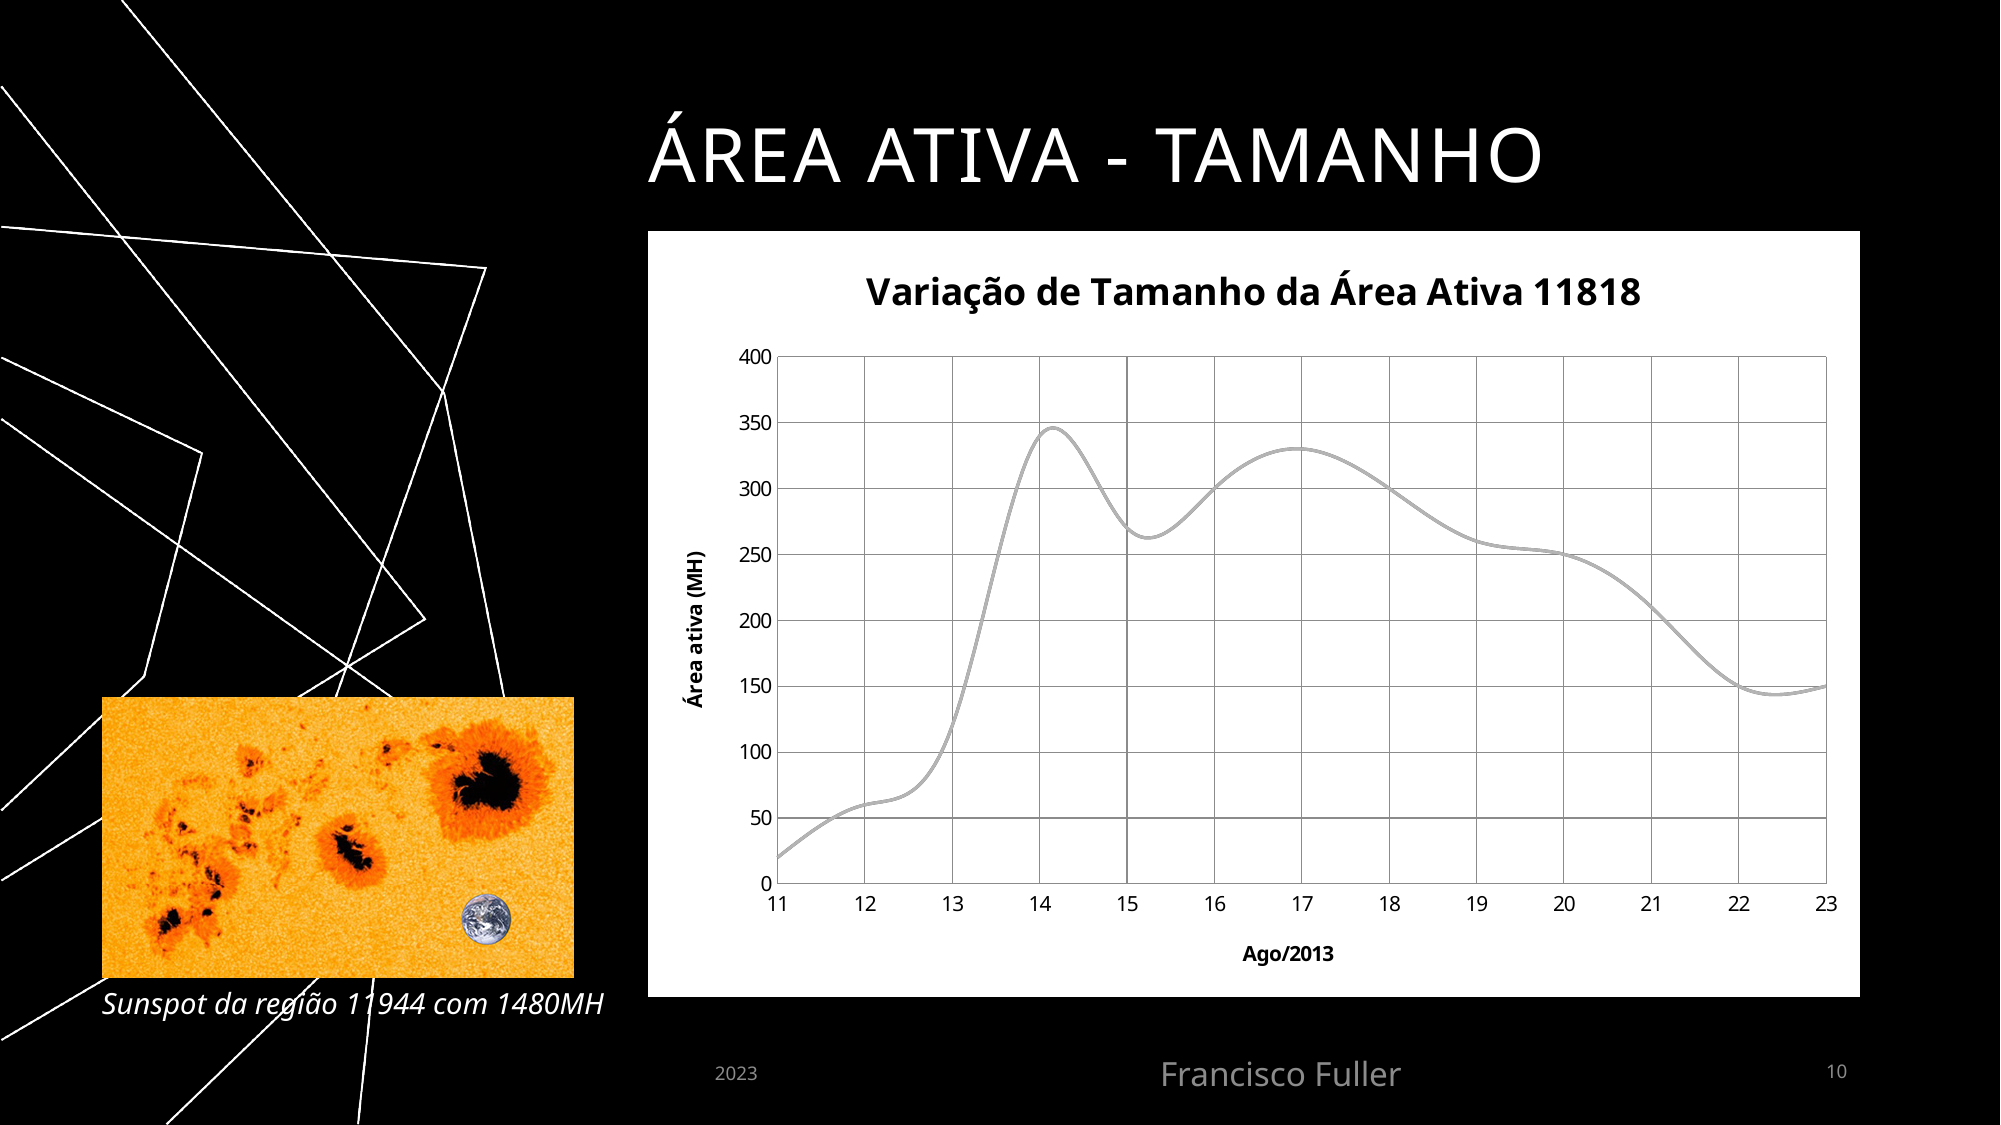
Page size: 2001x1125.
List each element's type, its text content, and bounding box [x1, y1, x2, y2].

text_box área ativa - TAMANHO [633, 110, 1773, 210]
text_box Sunspot da região 11944 com 1480MH [87, 977, 620, 1028]
picture [0, 0, 574, 1125]
slide_number 10 [1571, 1042, 1863, 1103]
footer Francisco Fuller [1062, 1042, 1500, 1103]
slide_number 2023 [699, 1042, 992, 1103]
chart [646, 229, 1863, 1000]
